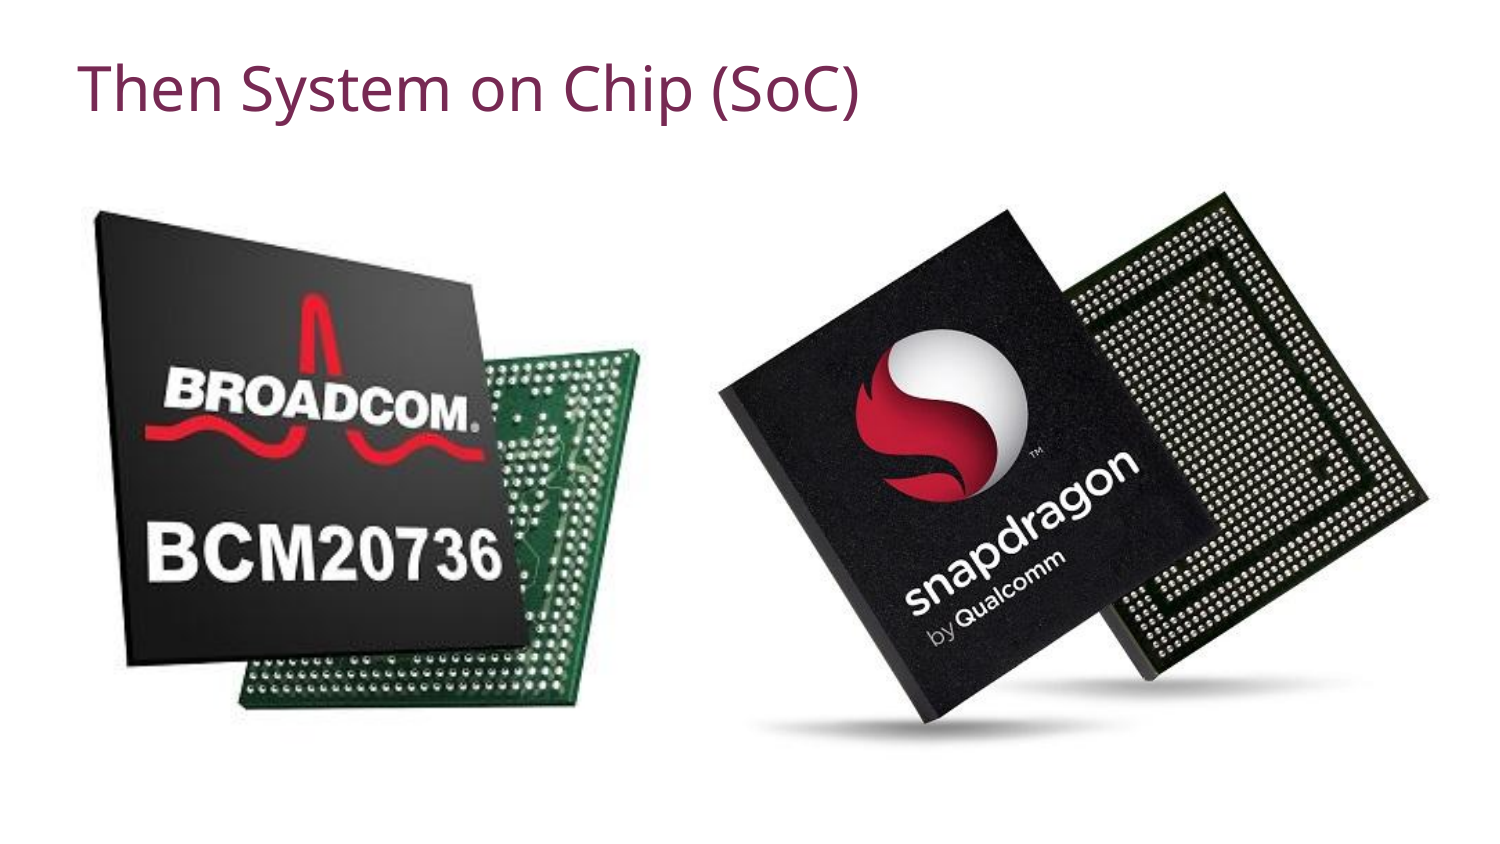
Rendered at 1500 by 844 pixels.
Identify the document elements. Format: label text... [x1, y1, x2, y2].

title Then System on Chip (SoC) [62, 33, 1413, 175]
picture [81, 149, 1485, 773]
